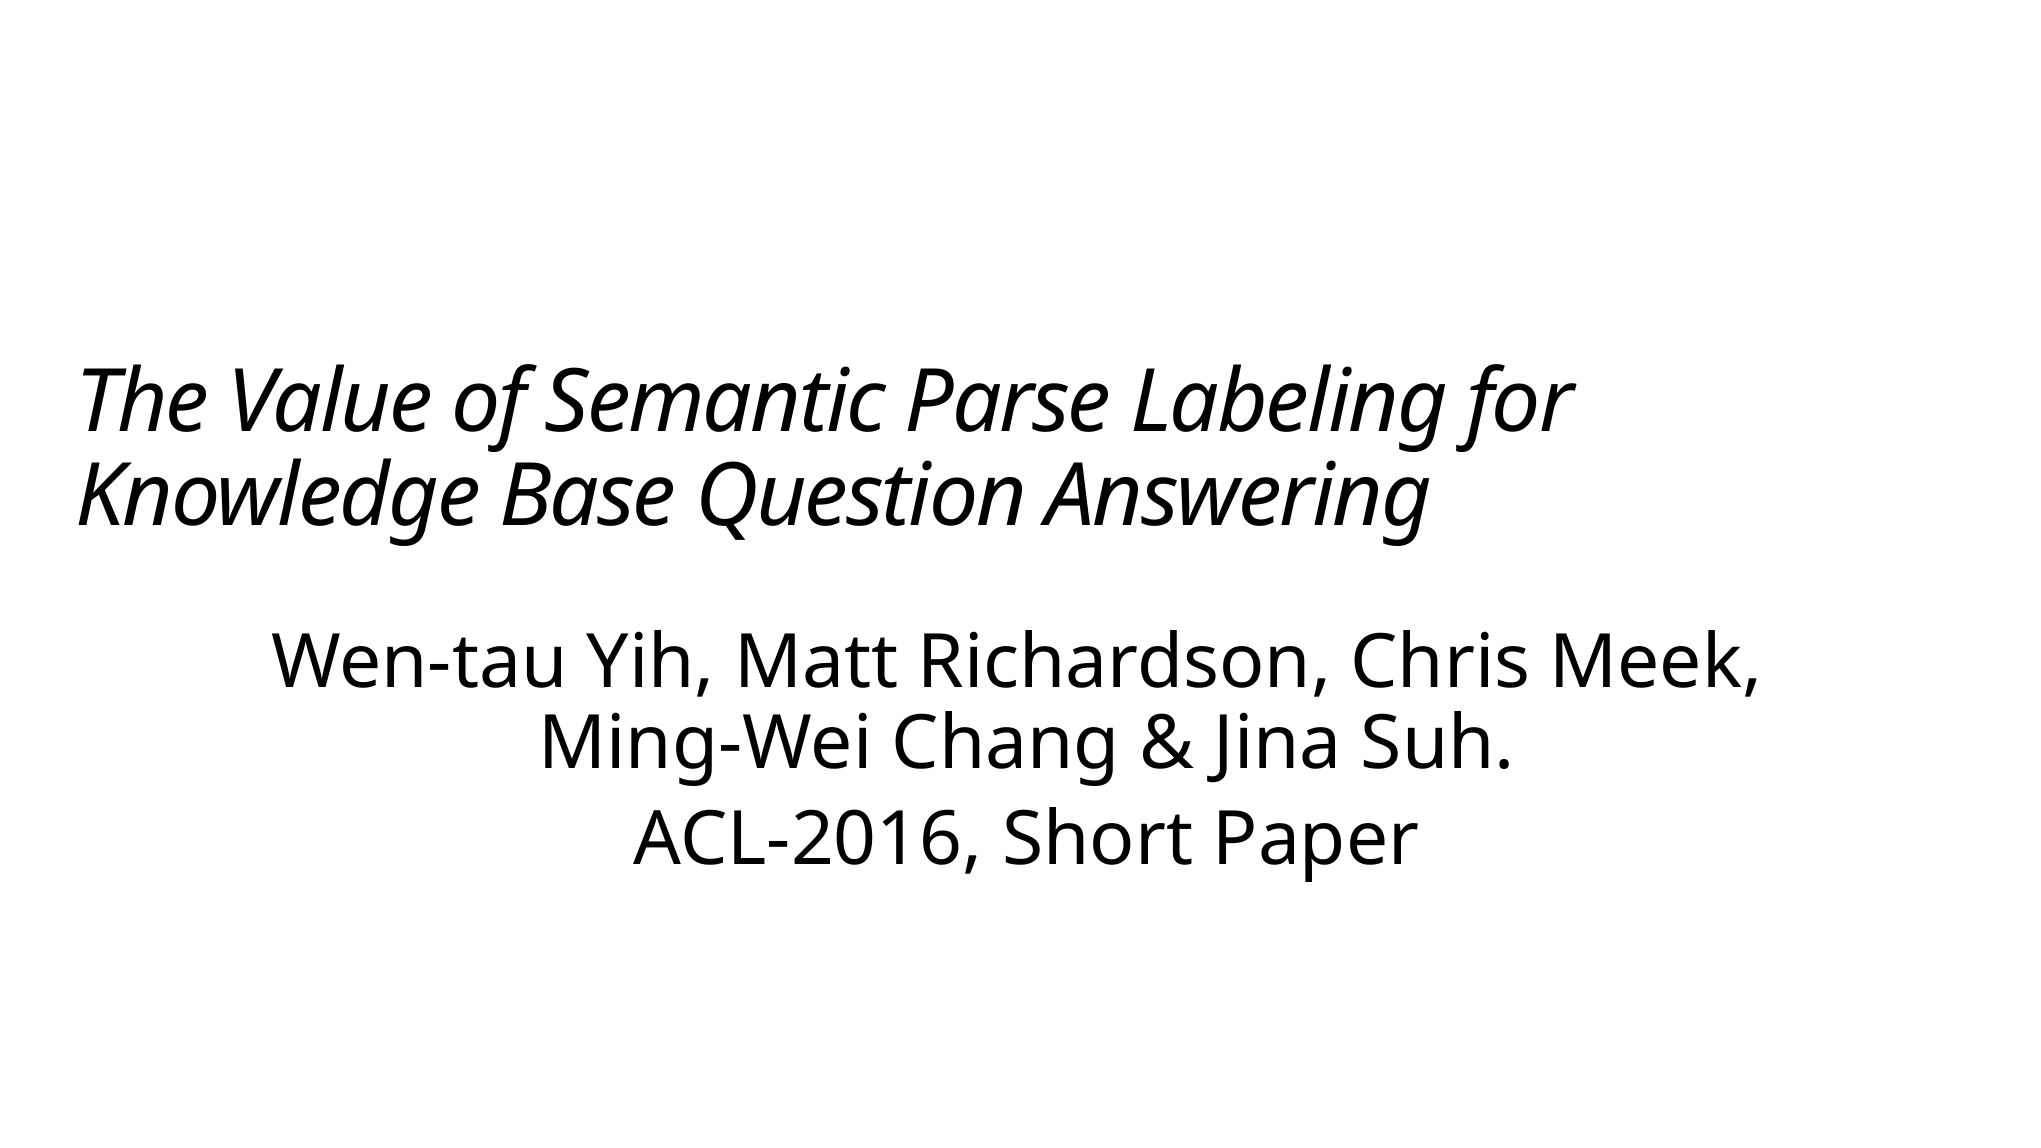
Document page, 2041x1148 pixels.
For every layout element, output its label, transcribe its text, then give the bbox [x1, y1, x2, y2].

list Wen-tau Yih, Matt Richardson, Chris Meek, Ming-Wei Chang & Jina Suh. ACL-2016, Short Paper [28, 607, 2026, 902]
title The Value of Semantic Parse Labeling for Knowledge Base Question Answering [51, 340, 2002, 570]
